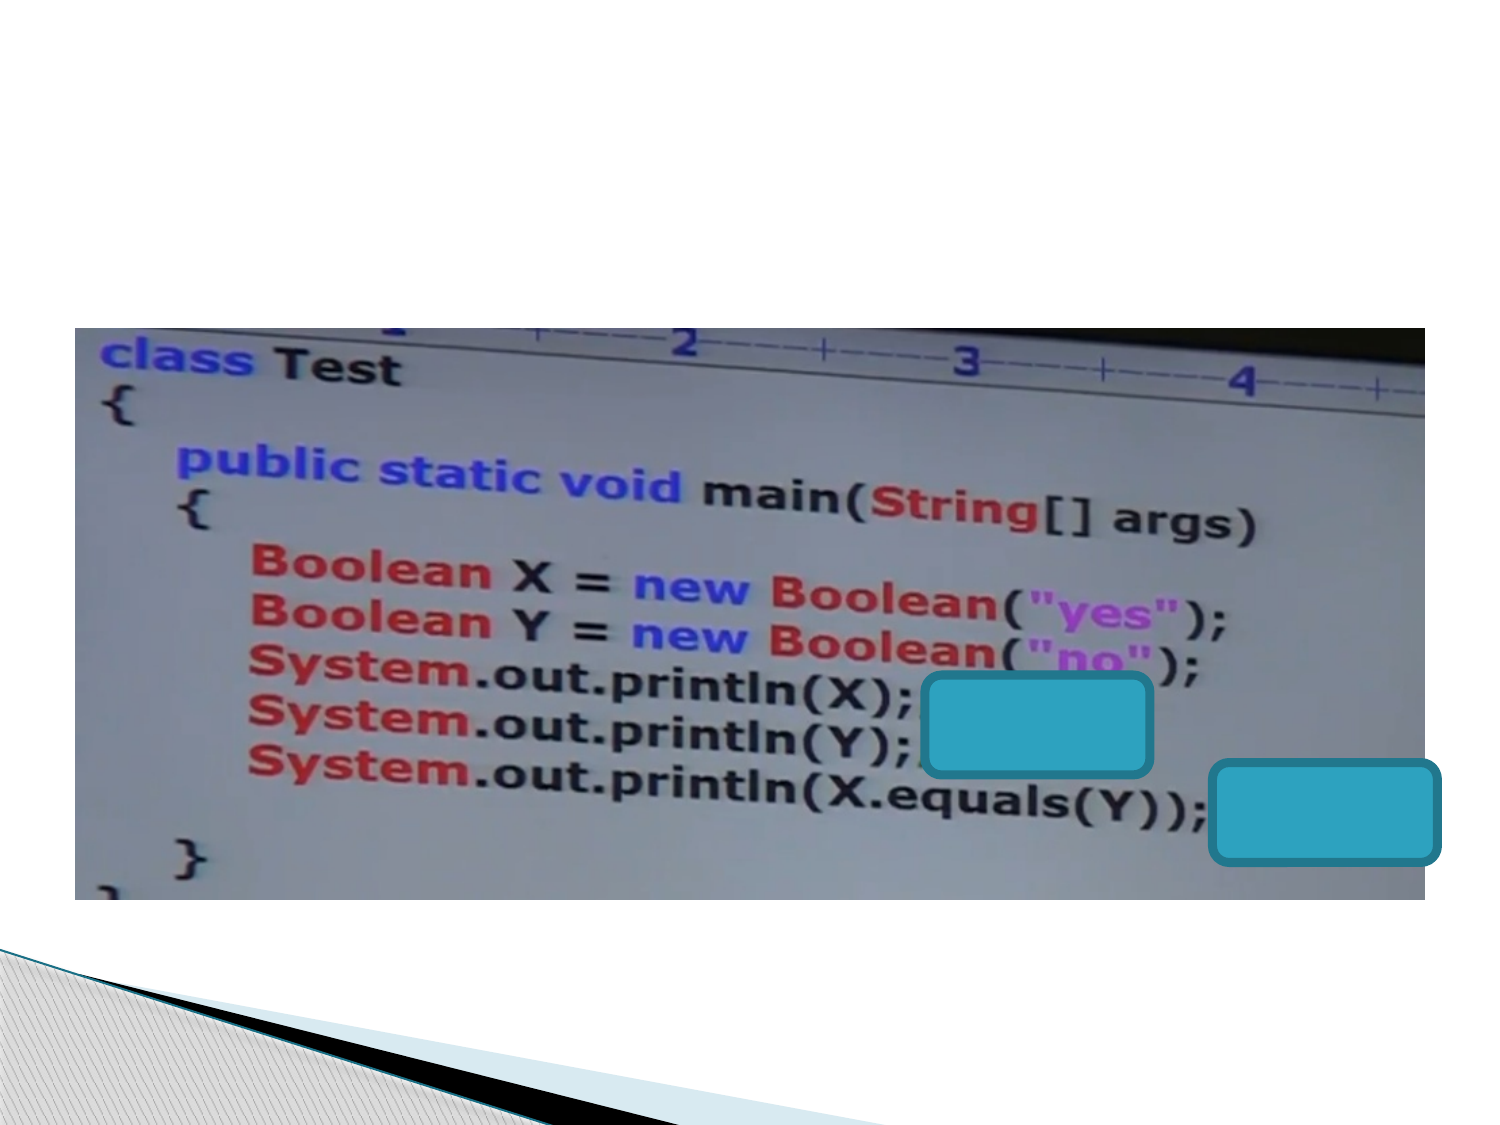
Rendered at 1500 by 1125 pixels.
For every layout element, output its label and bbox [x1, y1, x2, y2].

text_box [1431, 760, 1442, 865]
list [74, 328, 1426, 900]
